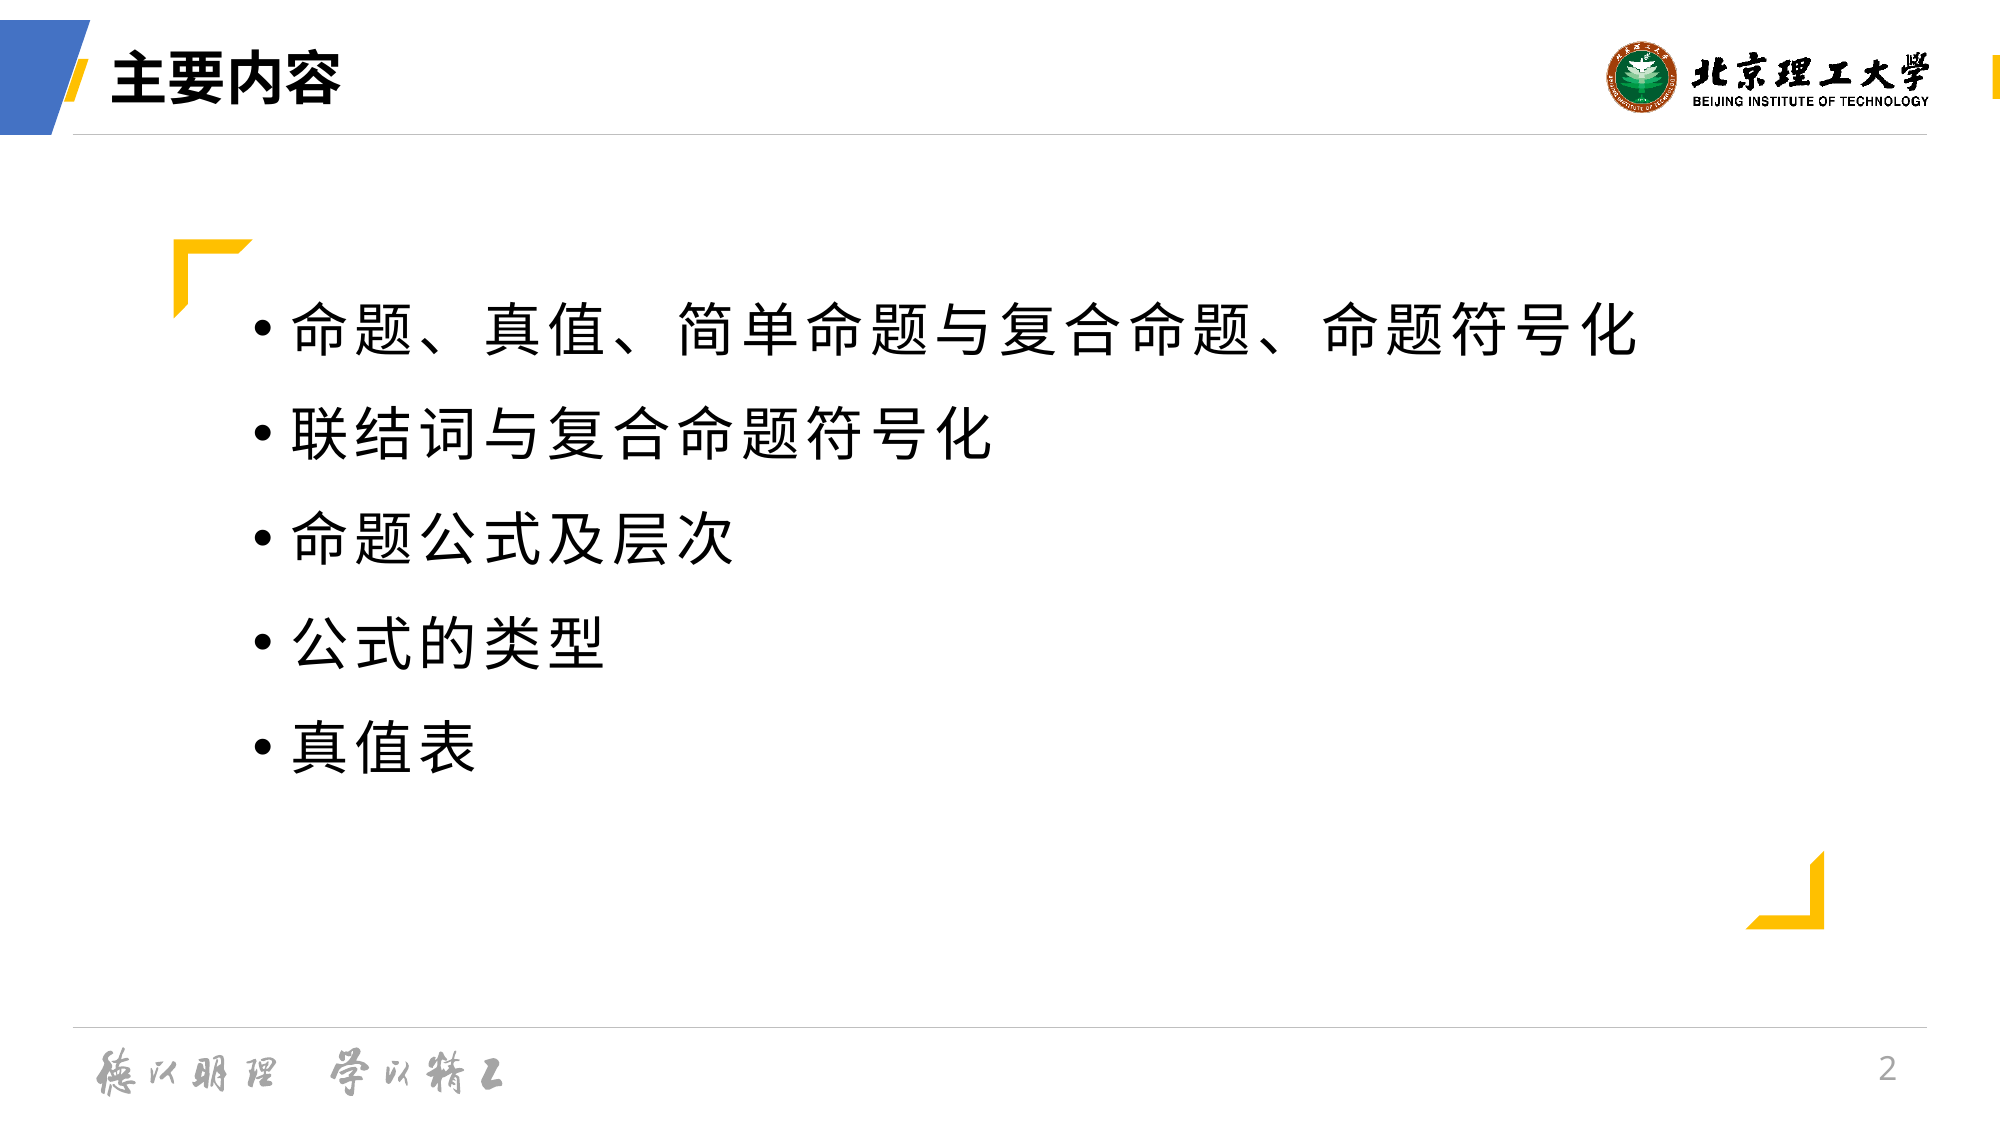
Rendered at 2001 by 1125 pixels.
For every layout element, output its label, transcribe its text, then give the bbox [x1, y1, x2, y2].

title 主要内容 [94, 40, 1513, 120]
text_box [1745, 850, 1825, 930]
text_box [173, 239, 253, 319]
picture [1606, 41, 1929, 113]
text_box 命题、真值、简单命题与复合命题、命题符号化 联结词与复合命题符号化 命题公式及层次 公式的类型 真值表 [252, 278, 1746, 872]
